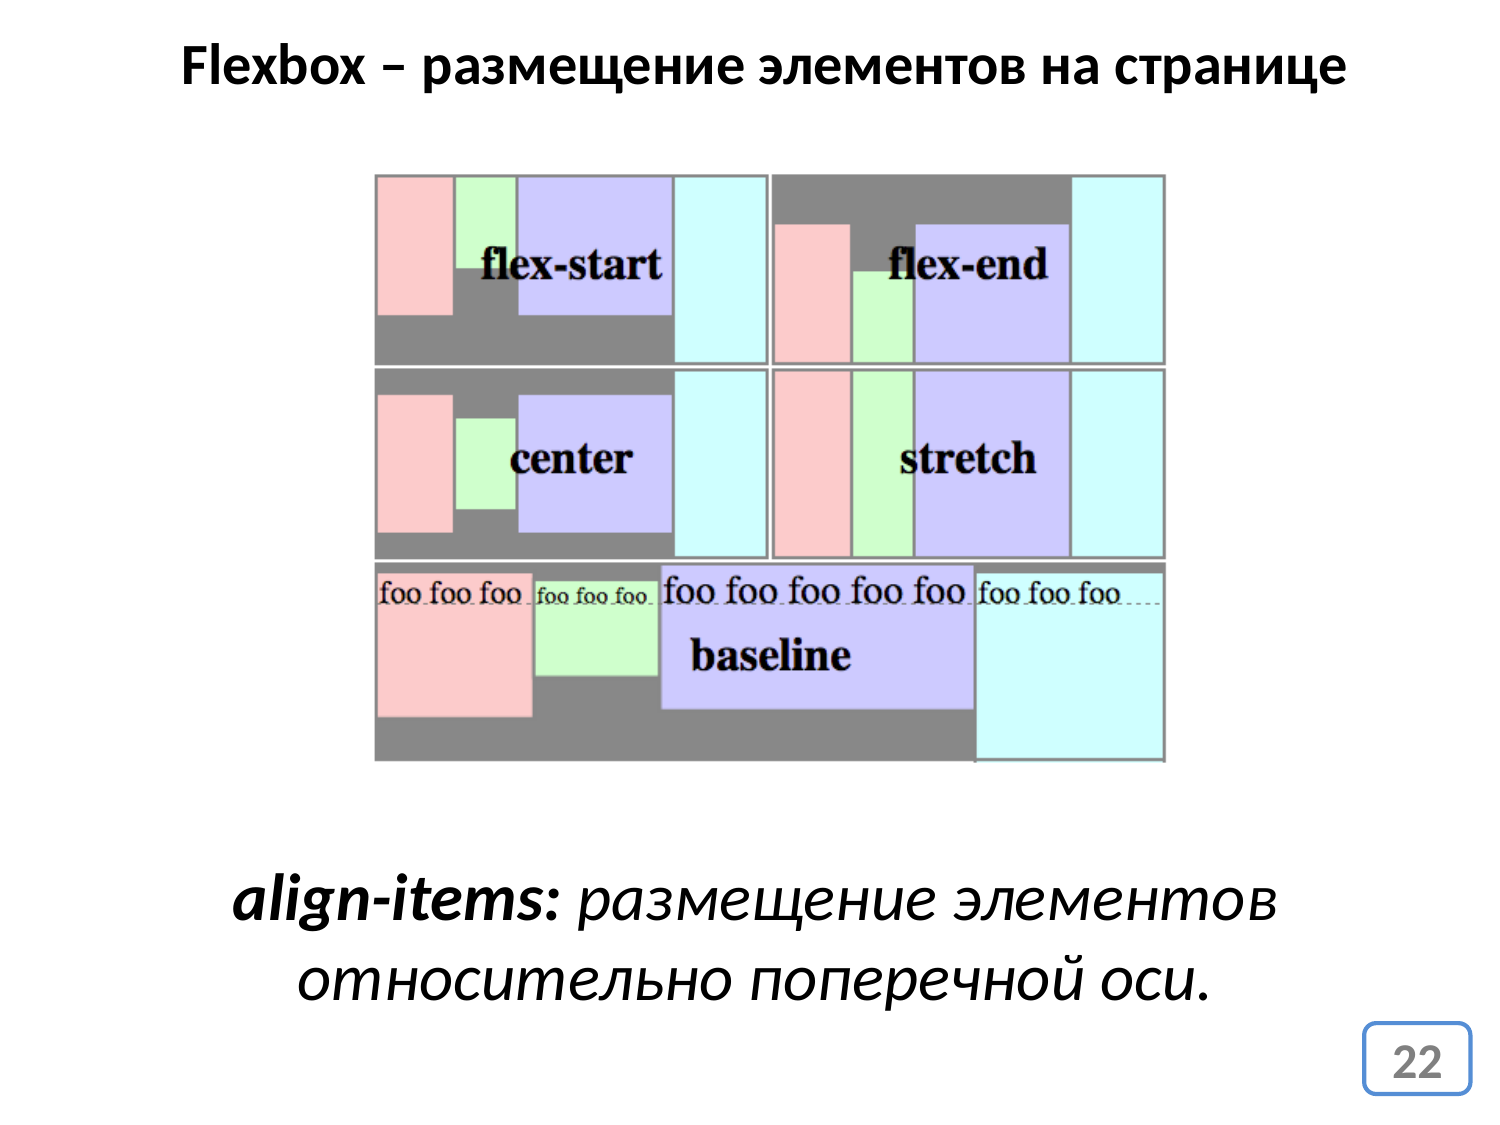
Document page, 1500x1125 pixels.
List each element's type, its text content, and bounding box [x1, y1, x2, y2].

text_box Flexbox – размещение элементов на странице [64, 19, 1465, 104]
text_box align-items: размещение элементов относительно поперечной оси. [64, 846, 1447, 1022]
picture [314, 148, 1200, 789]
text_box 22 [1362, 1021, 1473, 1097]
